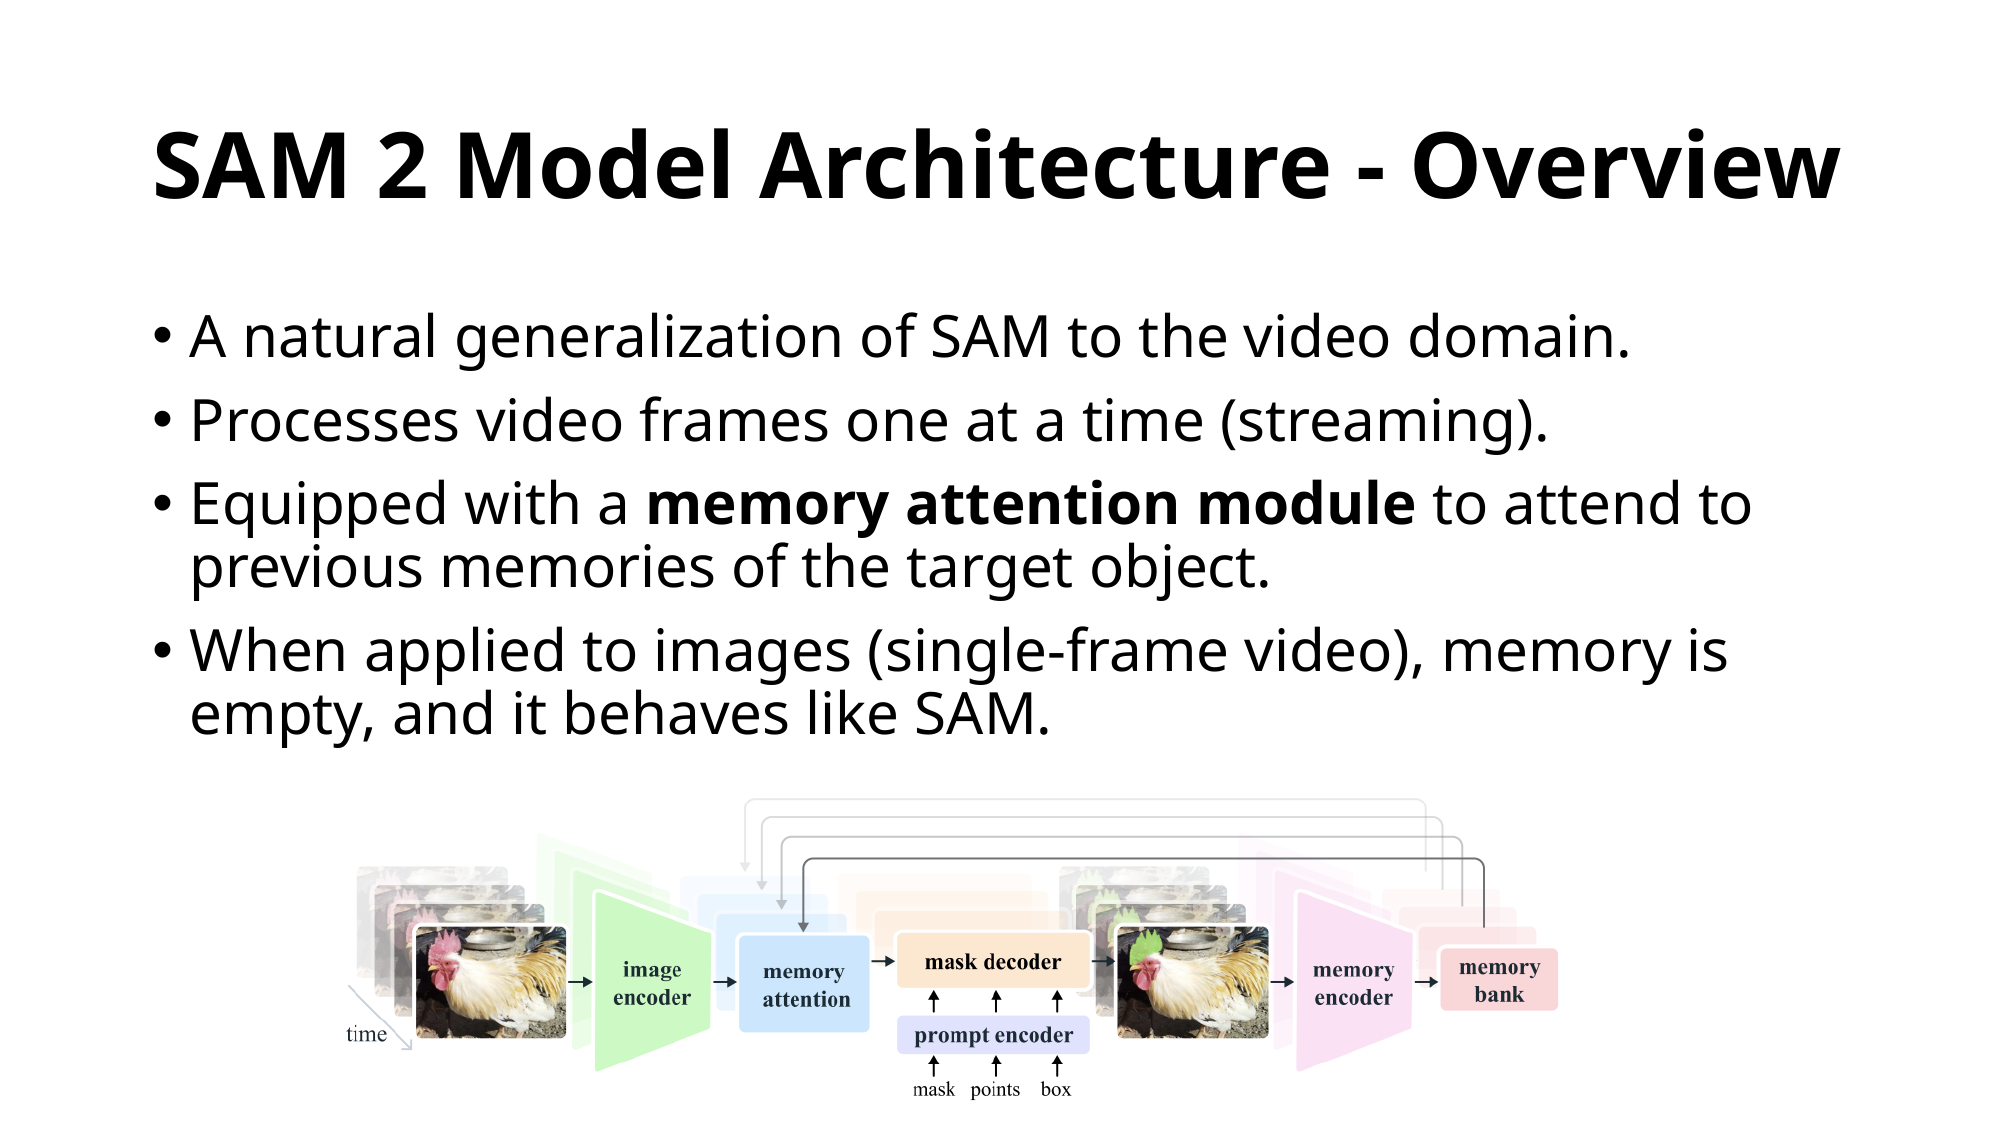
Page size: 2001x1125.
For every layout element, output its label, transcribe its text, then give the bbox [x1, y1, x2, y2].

list A natural generalization of SAM to the video domain. Processes video frames one at a time (streaming). Equipped with a memory attention module to attend to previous memories of the target object. When applied to images (single-frame video), memory is empty, and it behaves like SAM. [137, 299, 1863, 1014]
picture [315, 759, 1592, 1106]
title SAM 2 Model Architecture - Overview [137, 59, 1863, 278]
